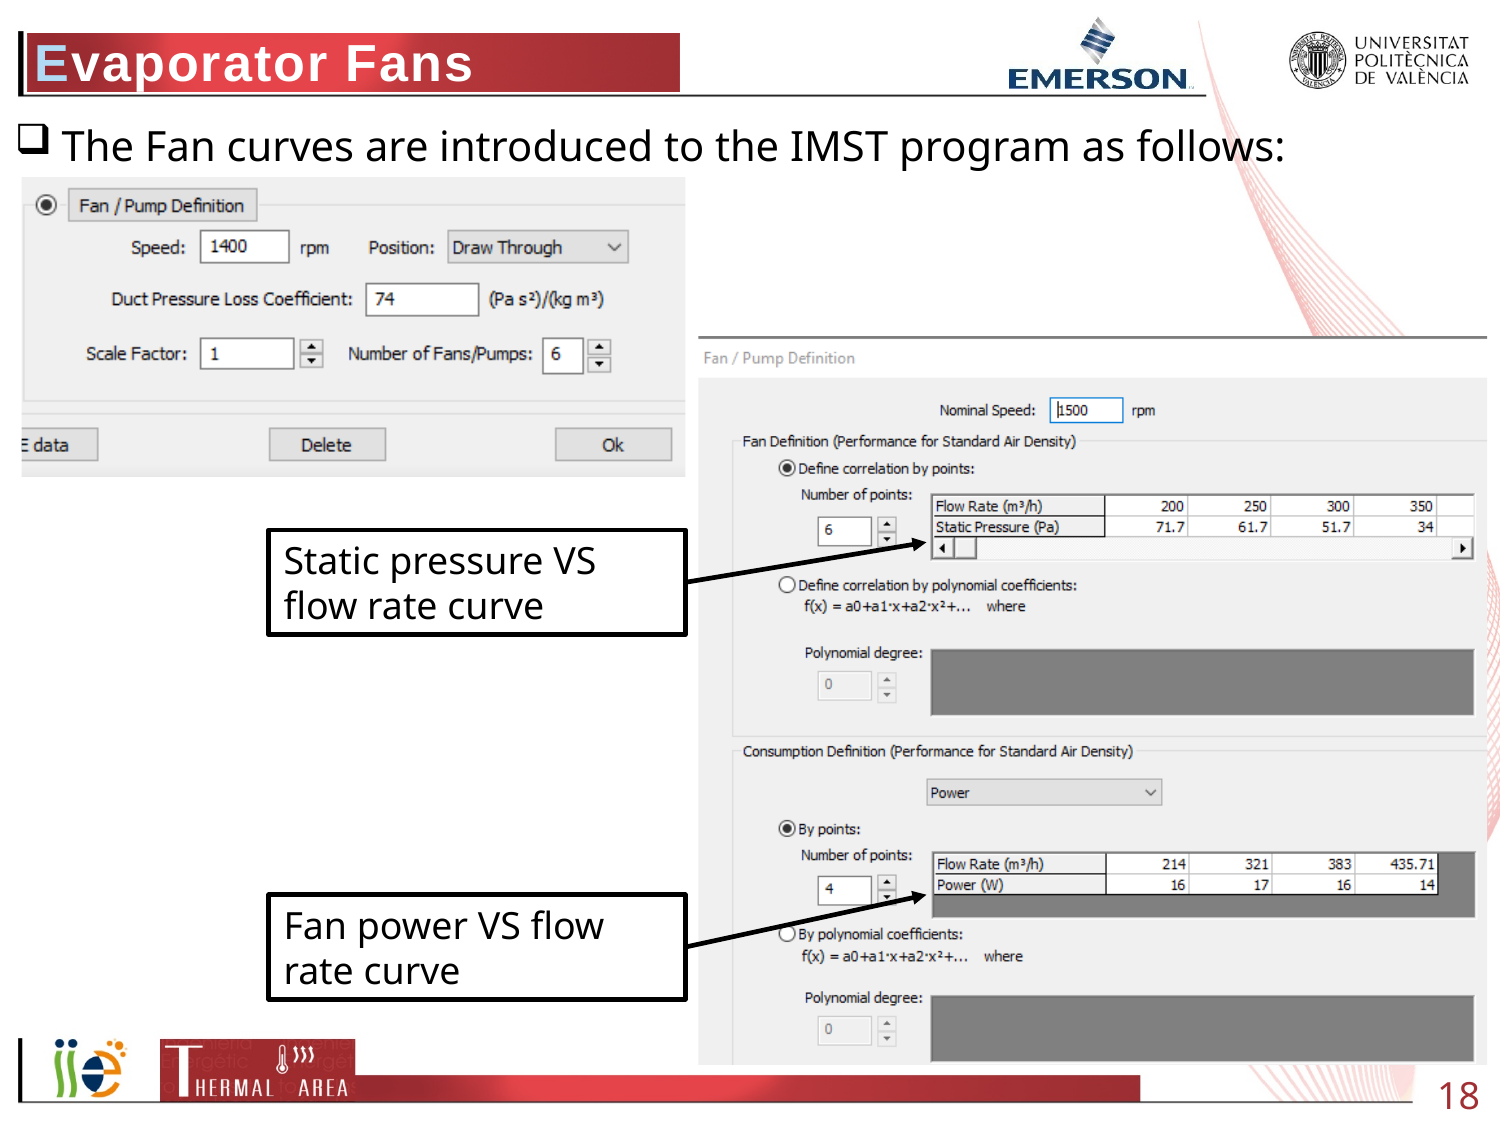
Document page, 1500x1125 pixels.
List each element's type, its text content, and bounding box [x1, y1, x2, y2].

text_box Static pressure VS flow rate curve [268, 529, 686, 635]
picture [0, 0, 1500, 111]
text_box Evaporator Fans [19, 21, 554, 99]
text_box Fan power VS flow rate curve [268, 894, 686, 1000]
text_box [684, 894, 927, 949]
text_box The Fan curves are introduced to the IMST program as follows: [0, 111, 1500, 177]
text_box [684, 541, 927, 584]
text_box 18 [1417, 1064, 1500, 1125]
picture [0, 177, 1500, 1125]
